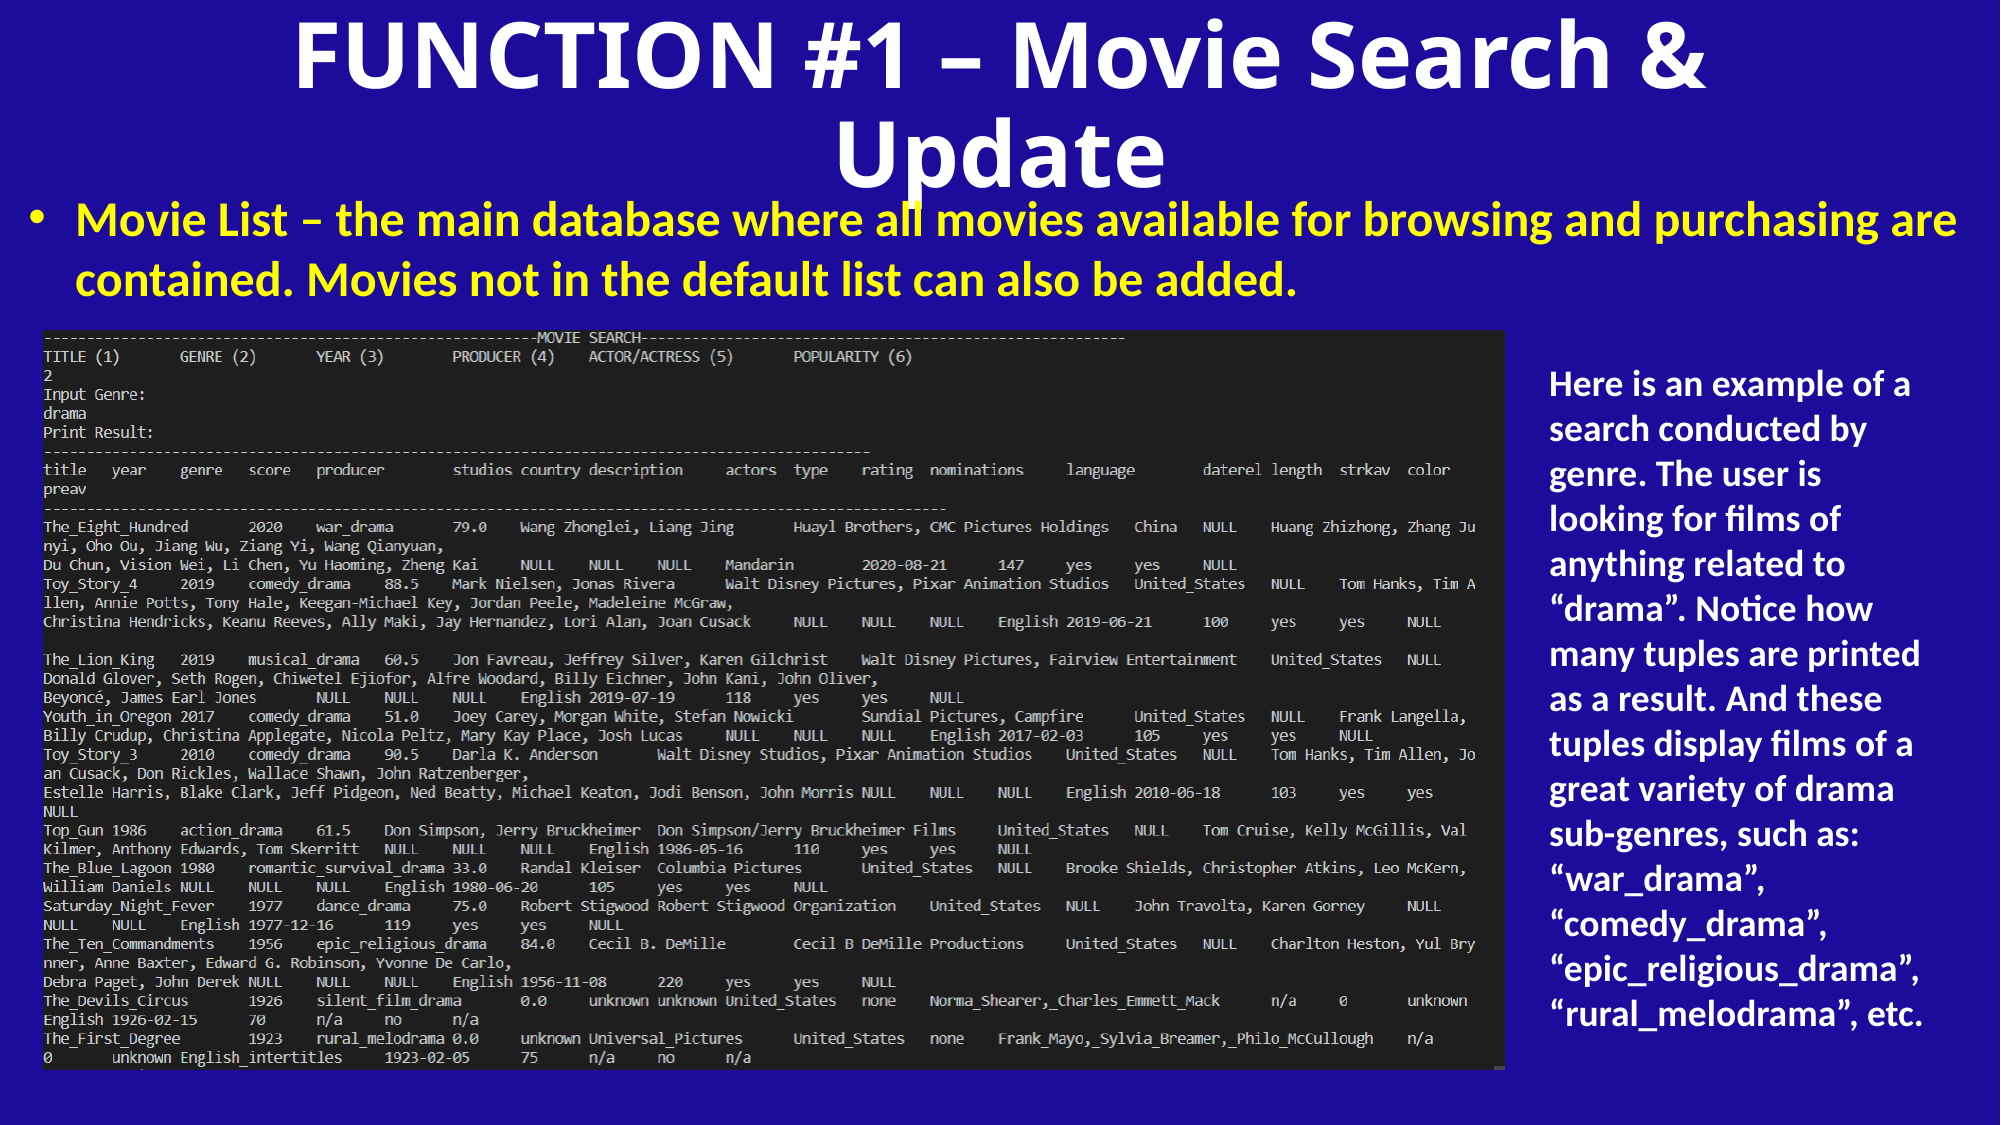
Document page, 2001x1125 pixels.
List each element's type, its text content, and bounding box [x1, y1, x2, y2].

picture [43, 330, 1505, 1070]
text_box Movie List – the main database where all movies available for browsing and purchasing are contained. Movies not in the default list can also be added. [13, 108, 1987, 314]
text_box Here is an example of a search conducted by genre. The user is looking for films of anything related to “drama”. Notice how many tuples are printed as a result. And these tuples display films of a great variety of drama sub-genres, such as: “war_drama”, “comedy_drama”, “epic_religious_drama”, “rural_melodrama”, etc. [1534, 351, 1946, 1042]
title FUNCTION #1 – Movie Search & Update [137, 0, 1863, 108]
